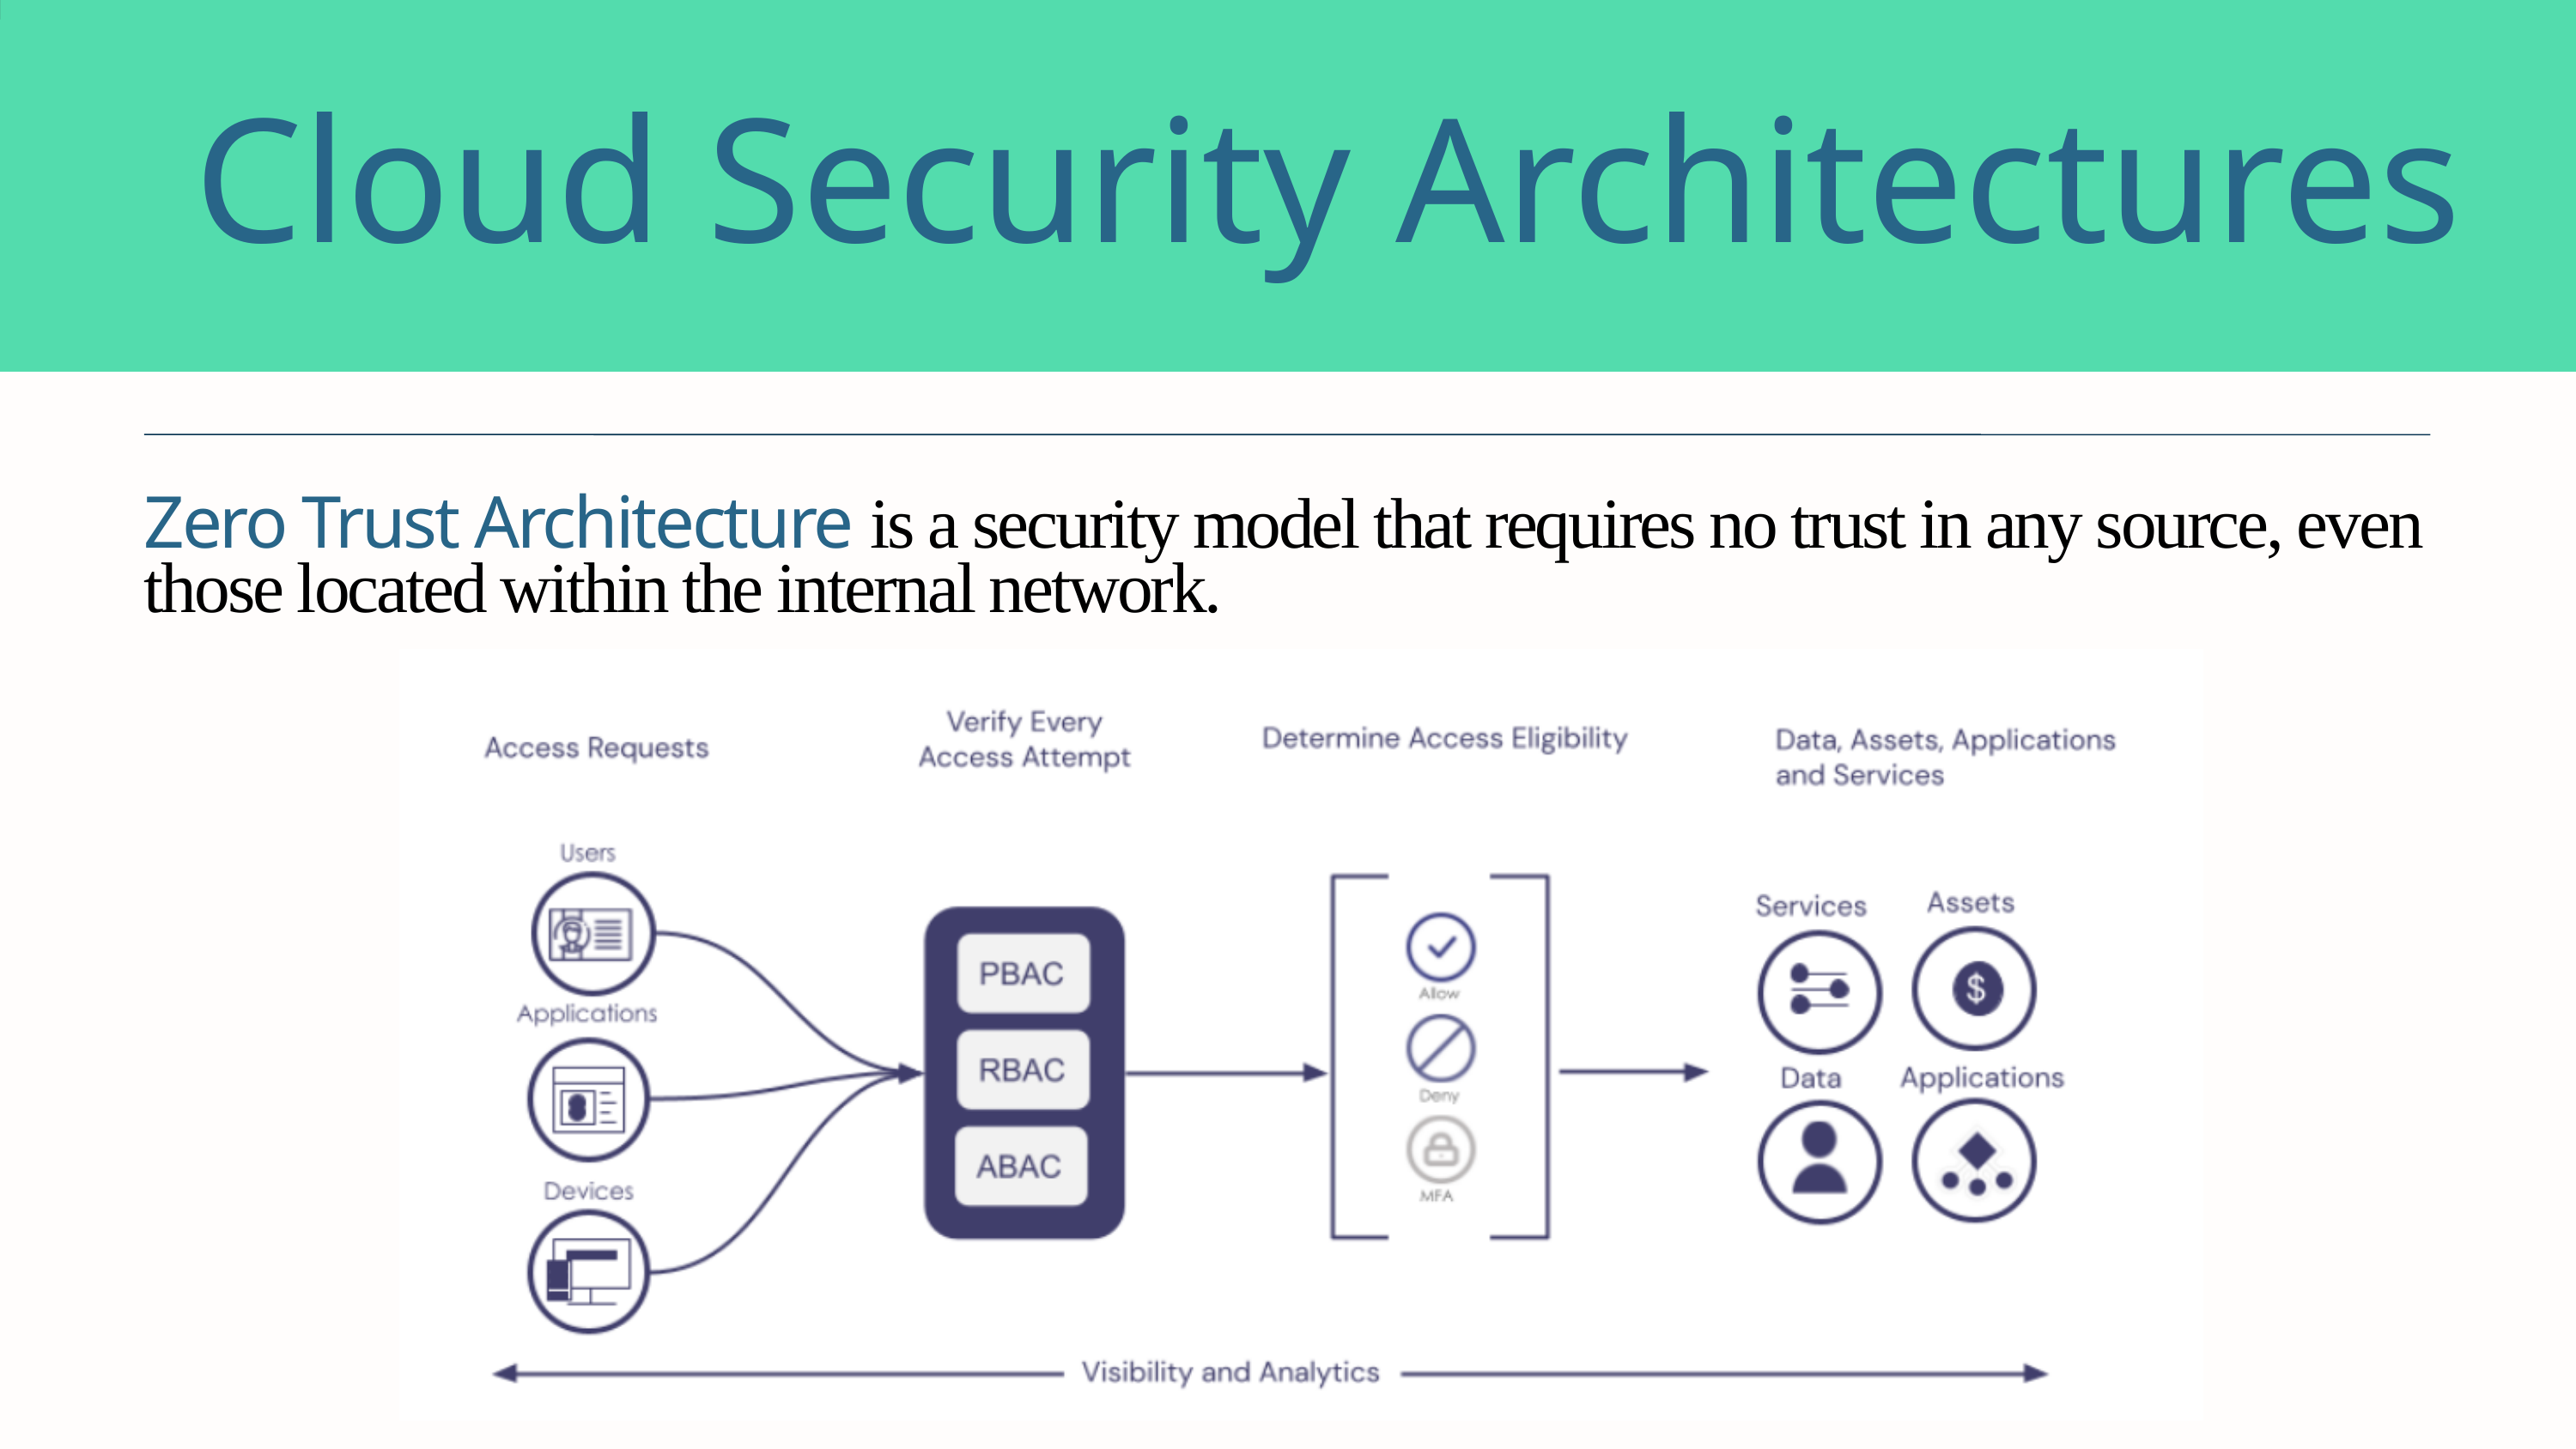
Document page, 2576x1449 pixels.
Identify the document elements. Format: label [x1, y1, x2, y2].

picture [398, 648, 2203, 1421]
text_box [0, 0, 2576, 1449]
